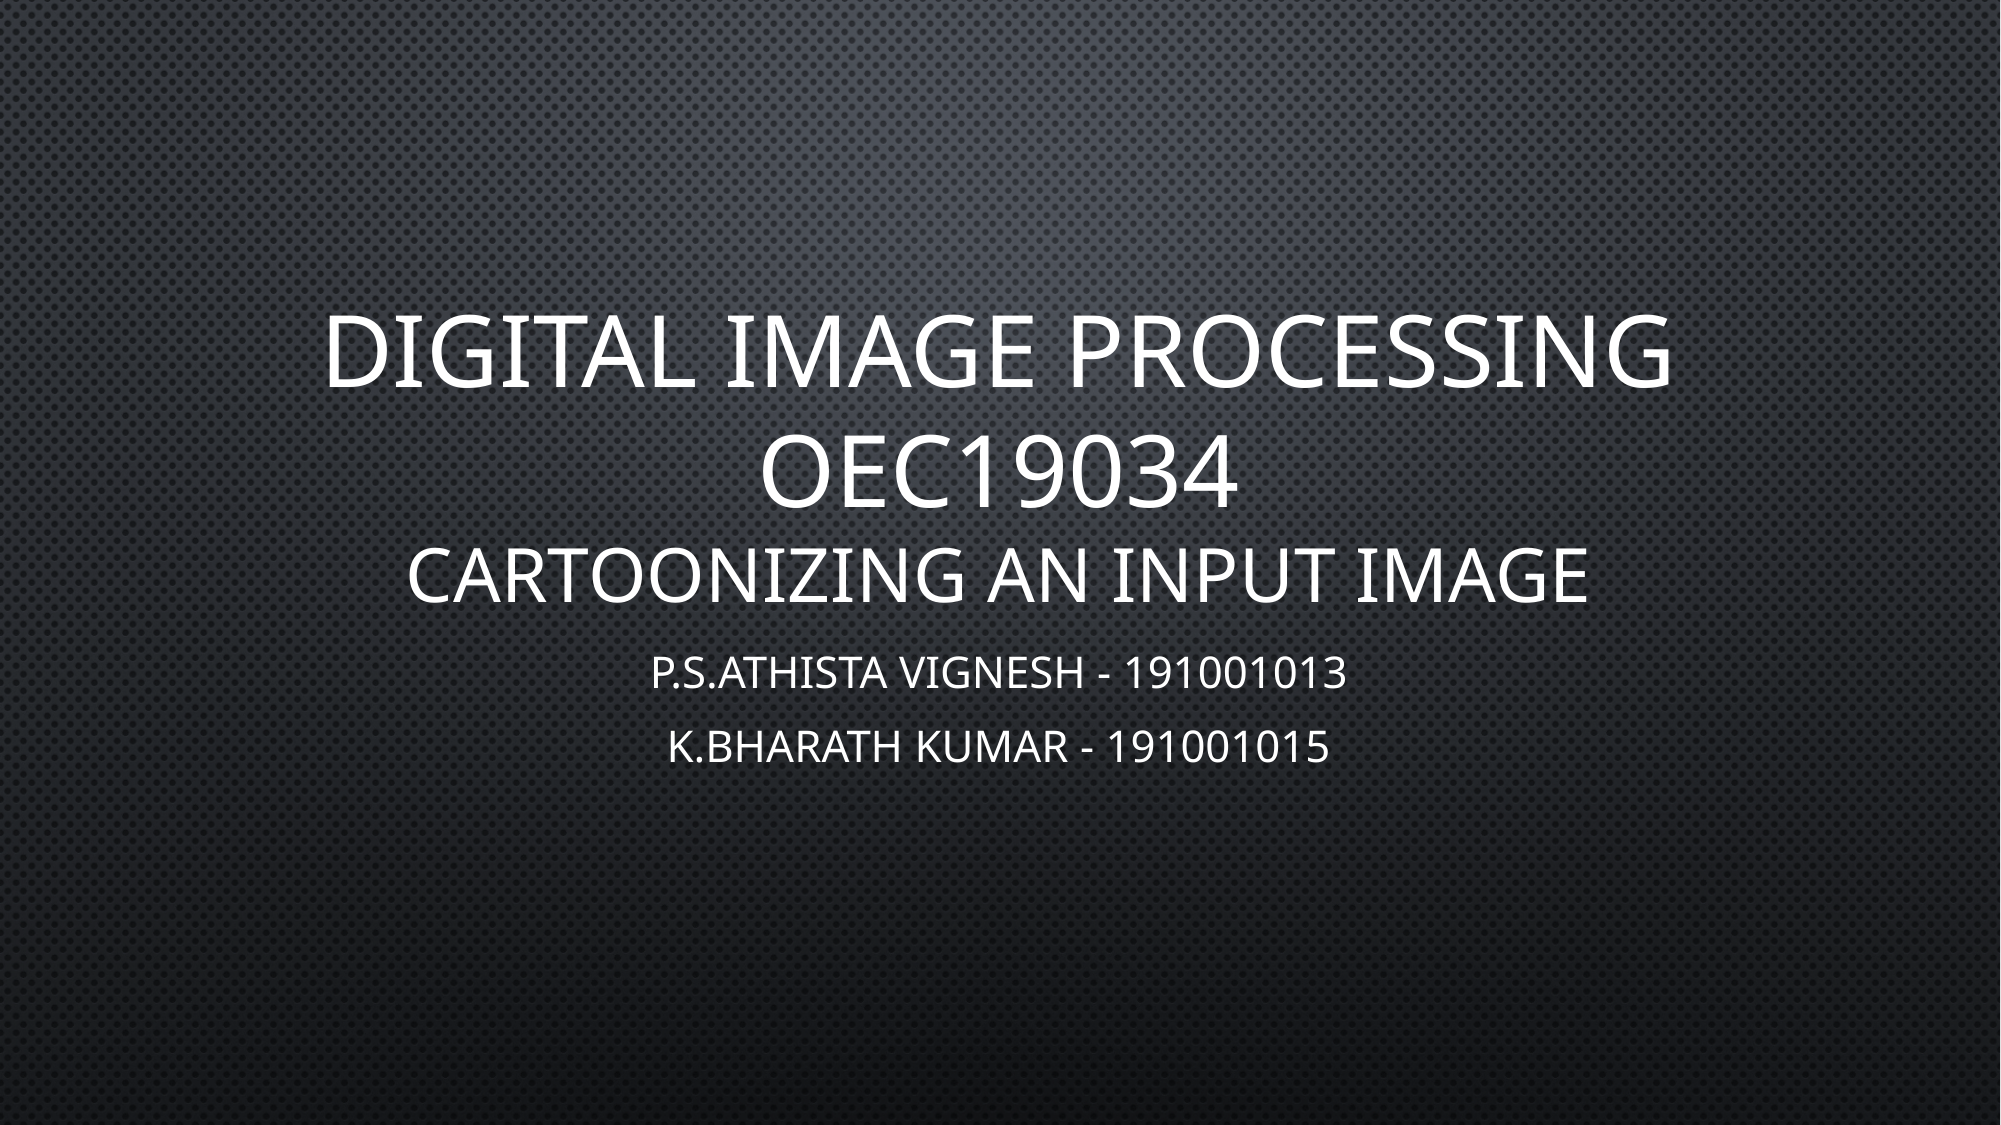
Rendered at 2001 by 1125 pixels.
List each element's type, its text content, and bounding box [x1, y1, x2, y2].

title digital image processing oec19034 cartoonizing an input image [287, 99, 1711, 625]
subtitle p.s.Athista Vignesh - 191001013 k.Bharath kumar - 191001015 [287, 637, 1711, 950]
